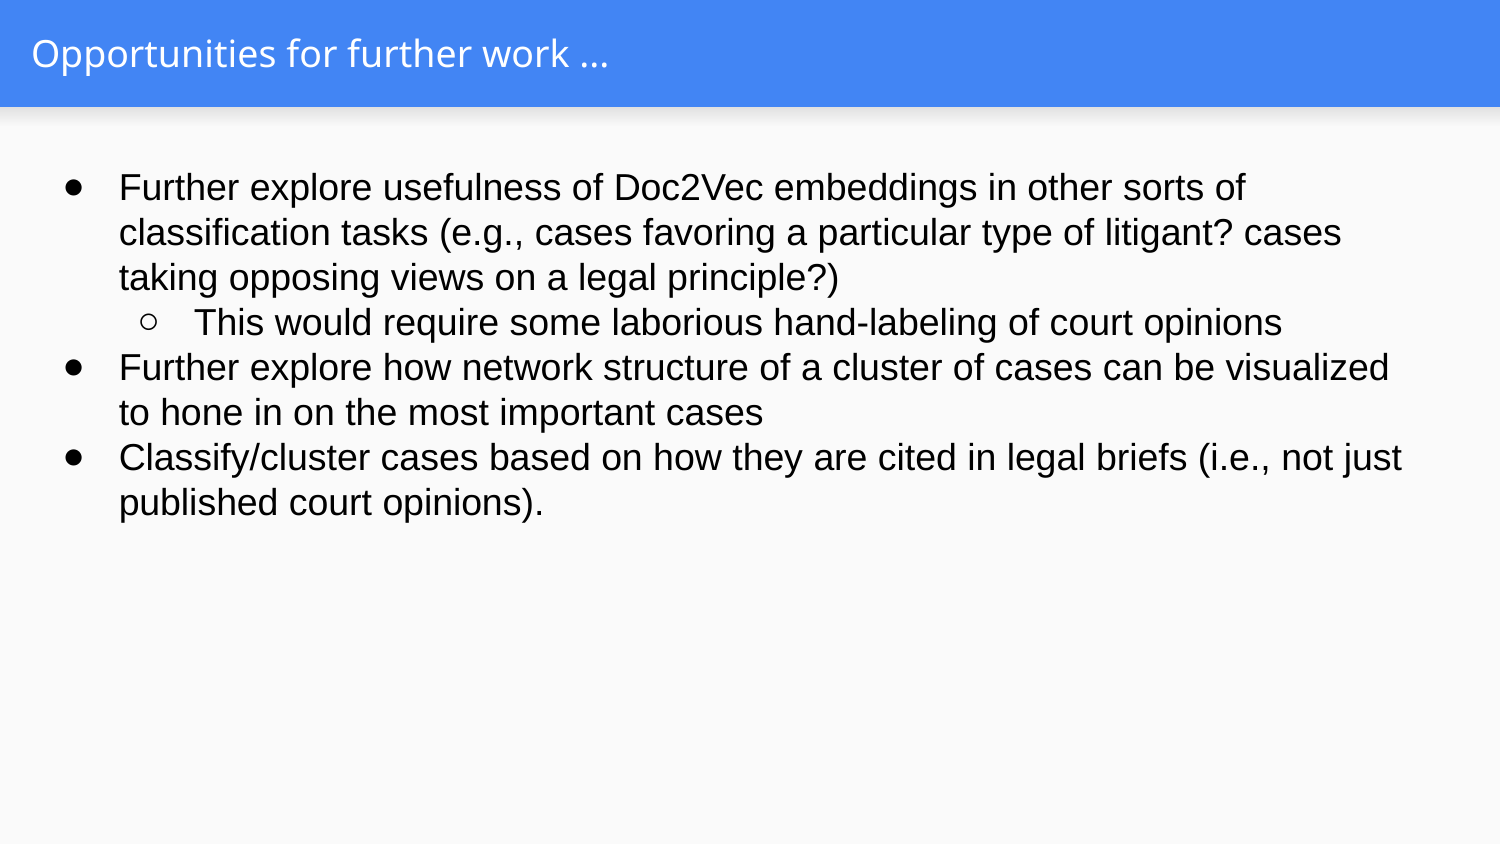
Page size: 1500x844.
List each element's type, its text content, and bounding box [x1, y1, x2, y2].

text_box Further explore usefulness of Doc2Vec embeddings in other sorts of classification tasks (e.g., cases favoring a particular type of litigant? cases taking opposing views on a legal principle?) This would require some laborious hand-labeling of court opinions Further explore how network structure of a cluster of cases can be visualized to hone in on the most important cases Classify/cluster cases based on how they are cited in legal briefs (i.e., not just published court opinions). [28, 147, 1427, 799]
title Opportunities for further work ... [16, 2, 1464, 102]
